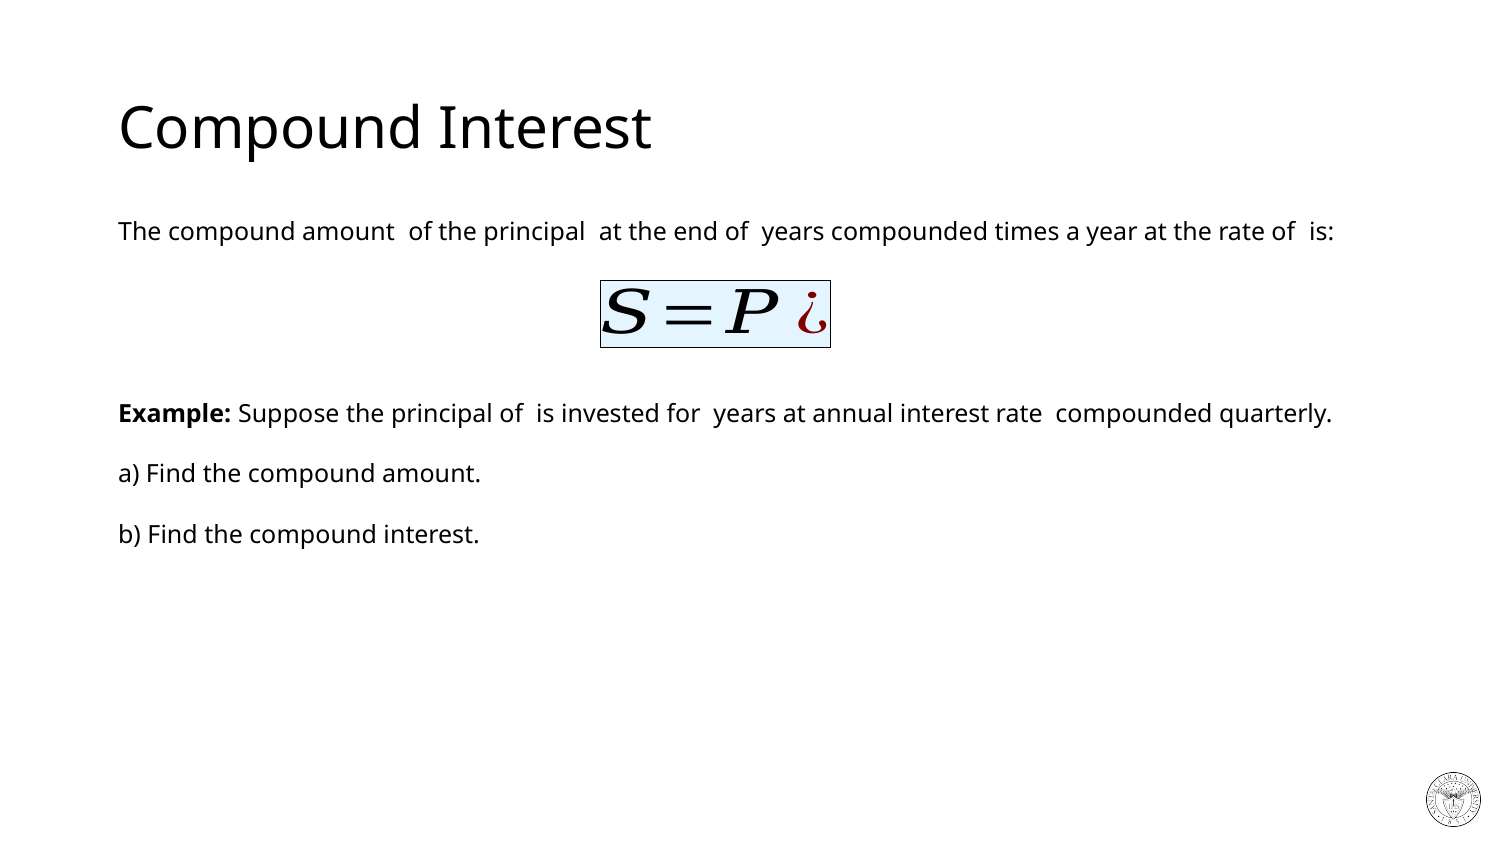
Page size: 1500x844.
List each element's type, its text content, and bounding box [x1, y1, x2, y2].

picture [1426, 772, 1481, 827]
title Compound Interest [103, 44, 1397, 169]
